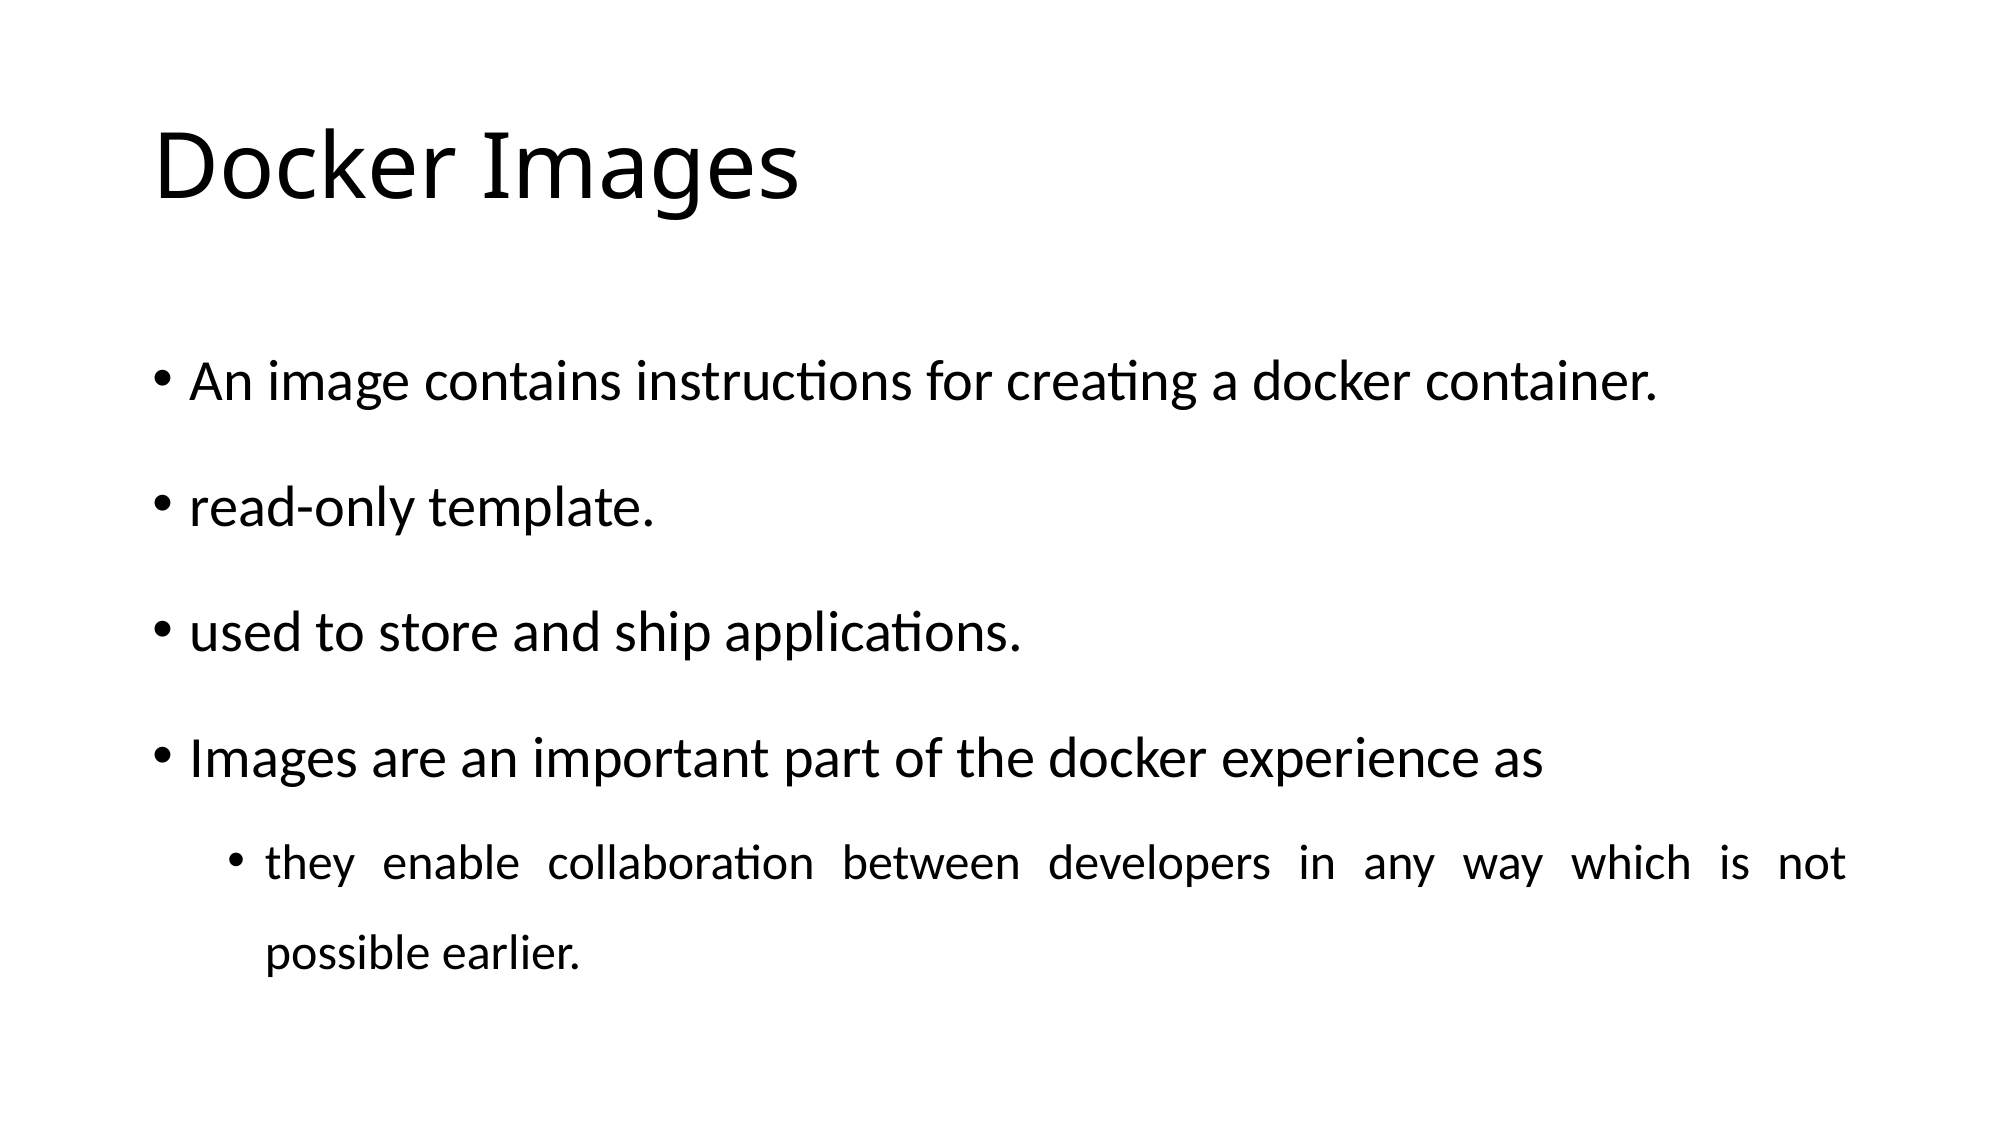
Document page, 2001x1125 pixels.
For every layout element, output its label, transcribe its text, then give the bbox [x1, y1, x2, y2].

title Docker Images [137, 59, 1863, 278]
list An image contains instructions for creating a docker container. read-only template. used to store and ship applications. Images are an important part of the docker experience as they enable collaboration between developers in any way which is not possible earlier. [137, 299, 1863, 1014]
